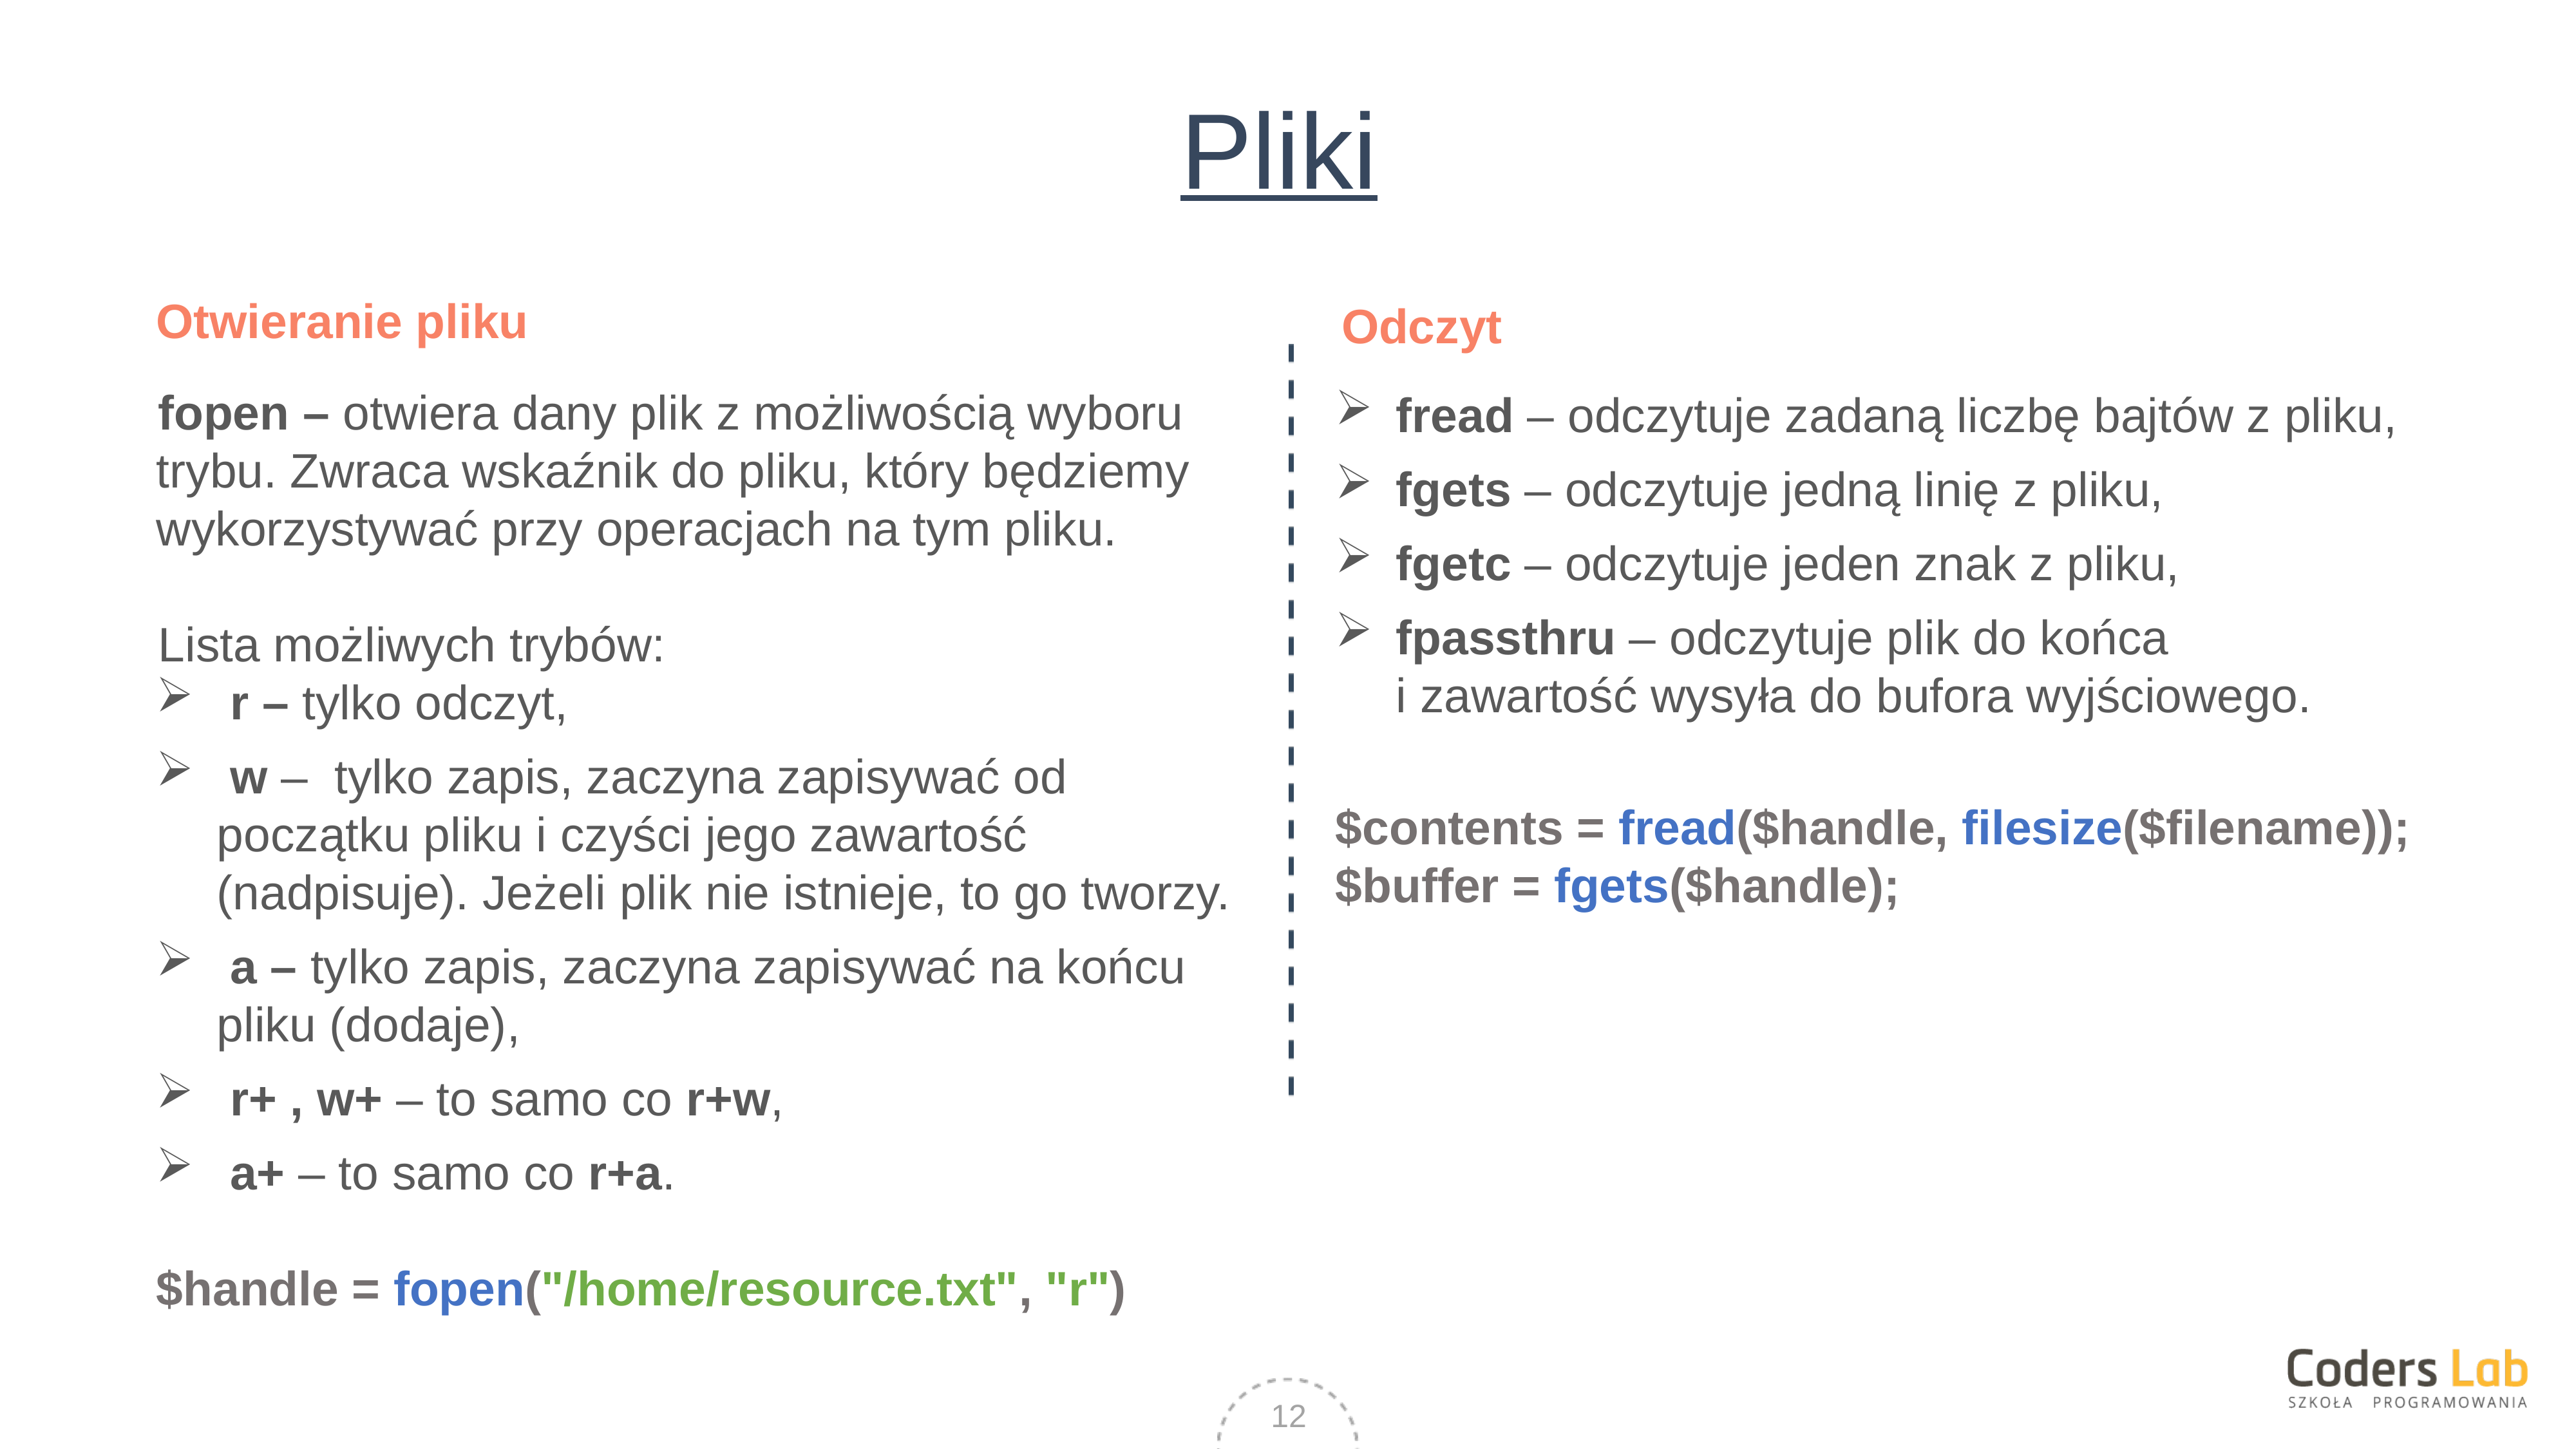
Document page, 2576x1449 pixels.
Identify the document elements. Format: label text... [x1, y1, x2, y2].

slide_number 12 [1266, 1395, 1311, 1444]
picture [2282, 1340, 2533, 1421]
picture [1217, 1378, 1359, 1449]
title Pliki [290, 77, 2269, 208]
text_box fopen – otwiera dany plik z możliwością wyboru trybu. Zwraca wskaźnik do pliku, który będziemy wykorzystywać przy operacjach na tym pliku. Lista możliwych trybów: r – tylko odczyt, w – tylko zapis, zaczyna zapisywać od początku pliku i czyści jego zawartość (nadpisuje). Jeżeli plik nie istnieje, to go tworzy. a – tylko zapis, zaczyna zapisywać na końcu pliku (dodaje), r+ , w+ – to samo co r+w, a+ – to samo co r+a. $handle = fopen("/home/resource.txt", "r") [147, 377, 1247, 1321]
text_box Otwieranie pliku [146, 285, 539, 353]
text_box Odczyt [1332, 290, 1513, 358]
picture [1288, 344, 1294, 1103]
text_box fread – odczytuje zadaną liczbę bajtów z pliku, fgets – odczytuje jedną linię z pliku, fgetc – odczytuje jeden znak z pliku, fpassthru – odczytuje plik do końca i zawartość wysyła do bufora wyjściowego. $contents = fread($handle, filesize($filename)); $buffer = fgets($handle); [1326, 379, 2425, 917]
